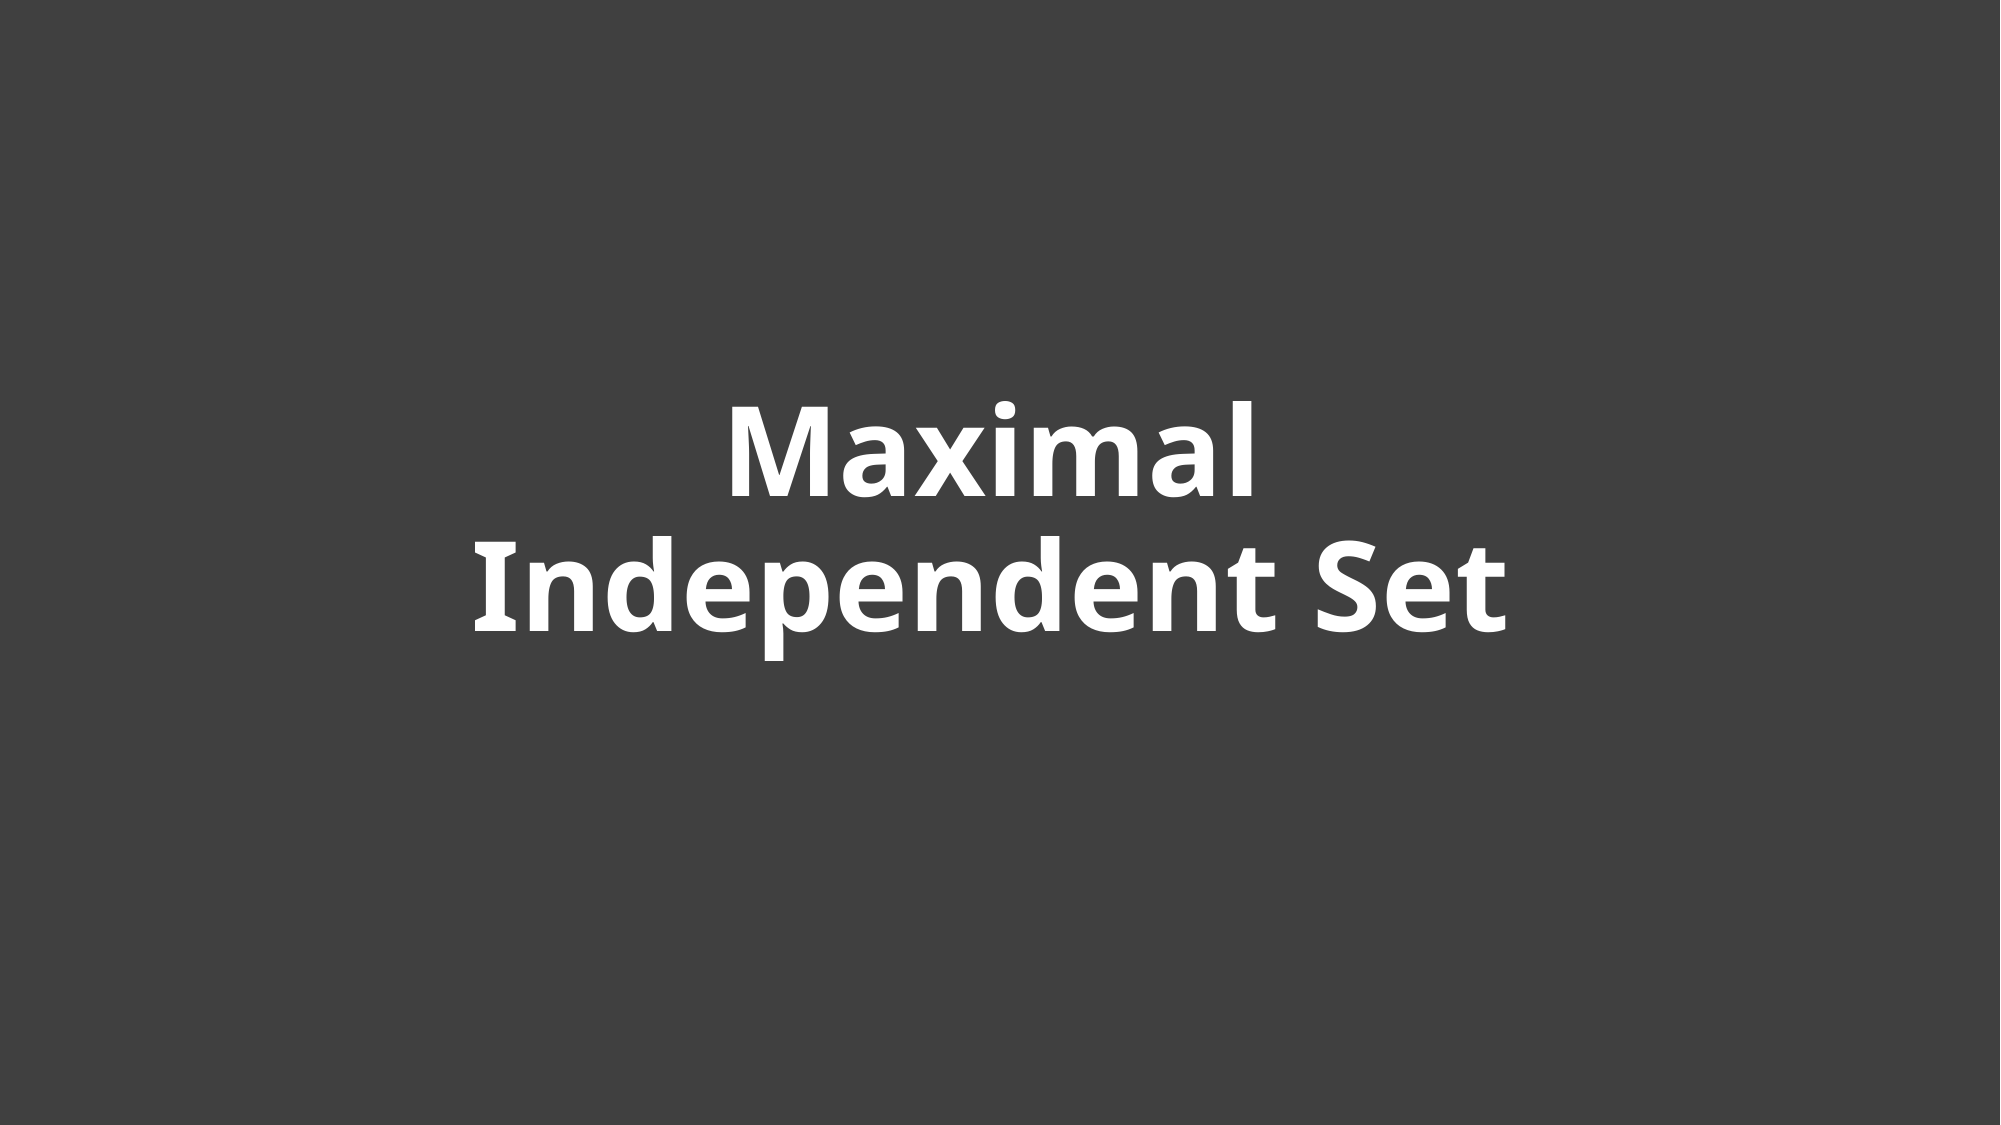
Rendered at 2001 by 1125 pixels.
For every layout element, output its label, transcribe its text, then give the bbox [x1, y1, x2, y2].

title Maximal Independent Set [346, 498, 1636, 672]
